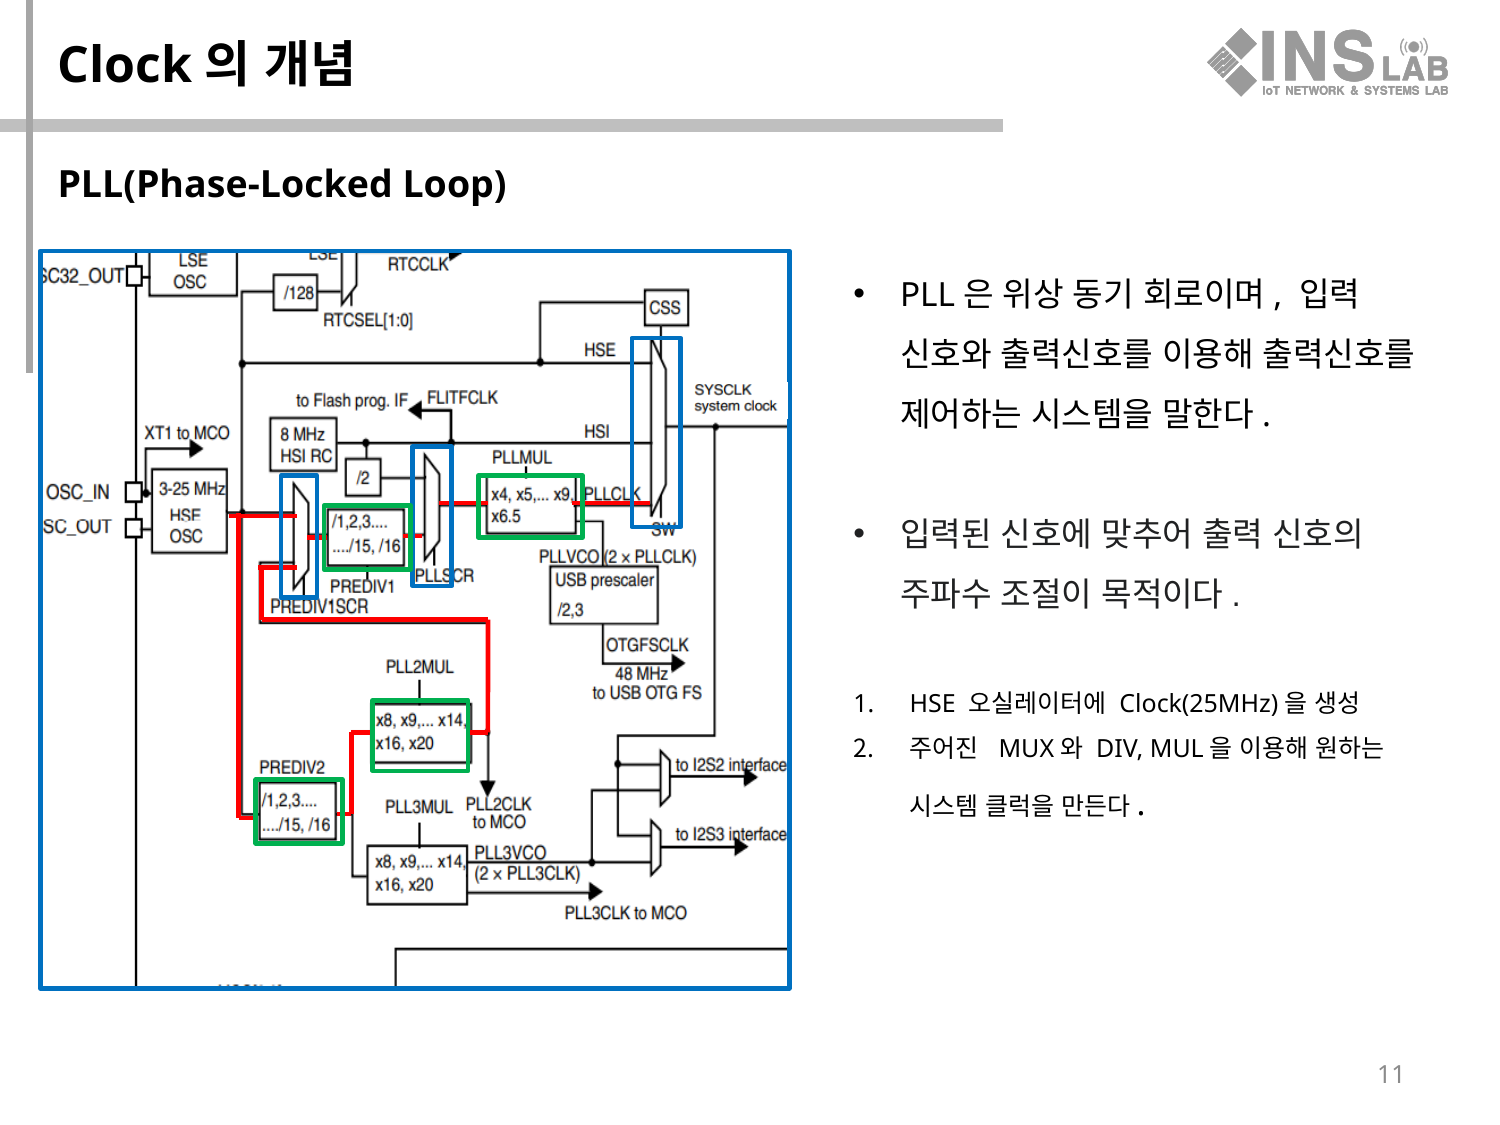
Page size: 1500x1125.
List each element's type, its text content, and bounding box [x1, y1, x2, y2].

text_box PLL은 위상 동기 회로이며, 입력 신호와 출력신호를 이용해 출력신호를 제어하는 시스템을 말한다. 입력된 신호에 맞추어 출력 신호의 주파수 조절이 목적이다. HSE 오실레이터에 Clock(25MHz)을 생성 주어진 MUX와 DIV, MUL을 이용해 원하는 시스템 클럭을 만든다. [838, 245, 1452, 830]
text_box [42, 252, 788, 987]
slide_number 11 [1070, 1045, 1421, 1106]
title Clock의 개념 [42, 15, 1177, 110]
text_box PLL(Phase-Locked Loop) [42, 152, 793, 213]
